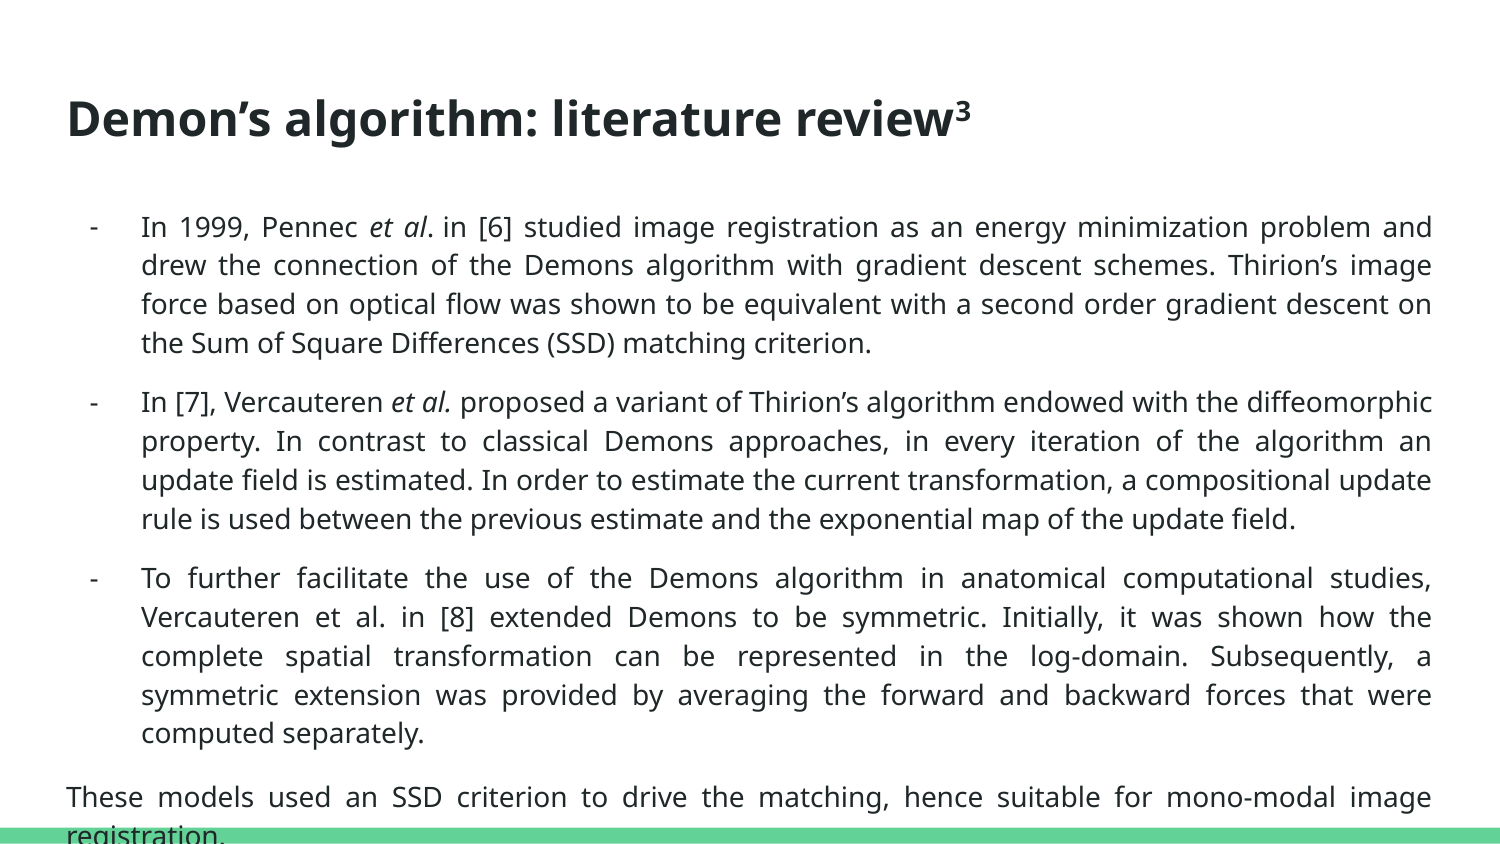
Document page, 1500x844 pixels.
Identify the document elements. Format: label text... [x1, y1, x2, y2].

title Demon’s algorithm: literature review3 [51, 72, 1449, 167]
list In 1999, Pennec et al. in [6] studied image registration as an energy minimization problem and drew the connection of the Demons algorithm with gradient descent schemes. Thirion’s image force based on optical flow was shown to be equivalent with a second order gradient descent on the Sum of Square Differences (SSD) matching criterion. In [7], Vercauteren et al. proposed a variant of Thirion’s algorithm endowed with the diffeomorphic property. In contrast to classical Demons approaches, in every iteration of the algorithm an update field is estimated. In order to estimate the current transformation, a compositional update rule is used between the previous estimate and the exponential map of the update field. To further facilitate the use of the Demons algorithm in anatomical computational studies, Vercauteren et al. in [8] extended Demons to be symmetric. Initially, it was shown how the complete spatial transformation can be represented in the log-domain. Subsequently, a symmetric extension was provided by averaging the forward and backward forces that were computed separately. These models used an SSD criterion to drive the matching, hence suitable for mono-modal image registration. [51, 189, 1449, 821]
